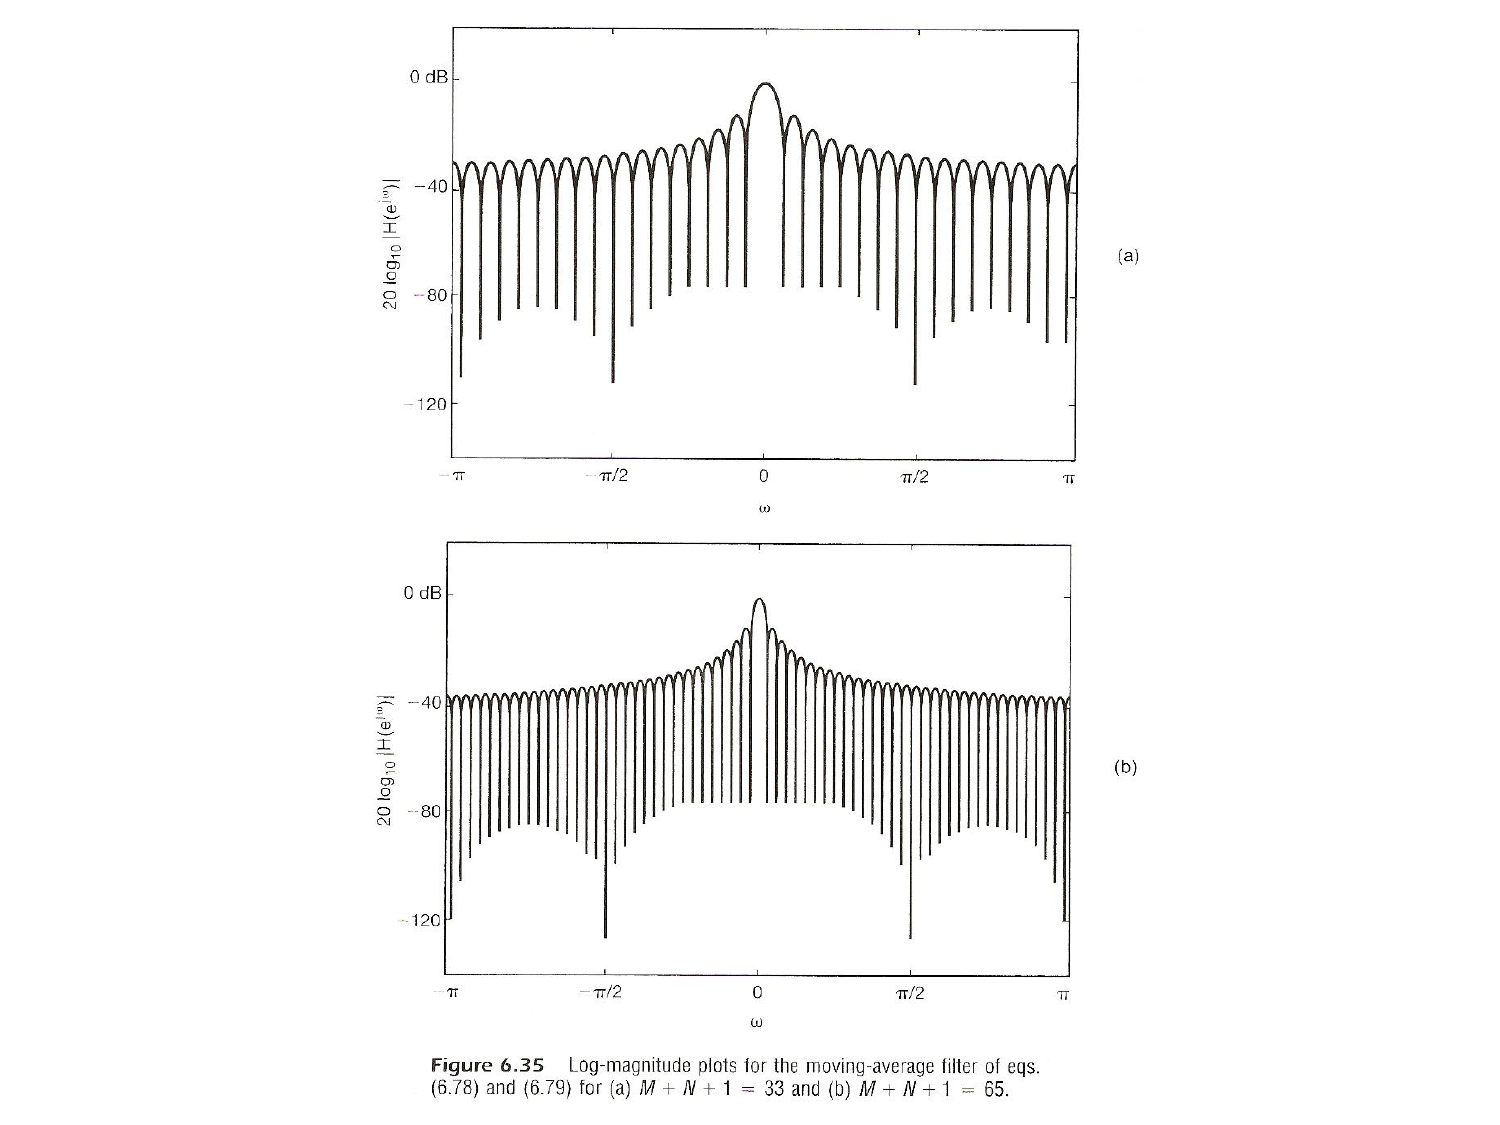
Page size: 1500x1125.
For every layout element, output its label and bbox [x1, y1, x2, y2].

picture [359, 11, 1150, 1111]
